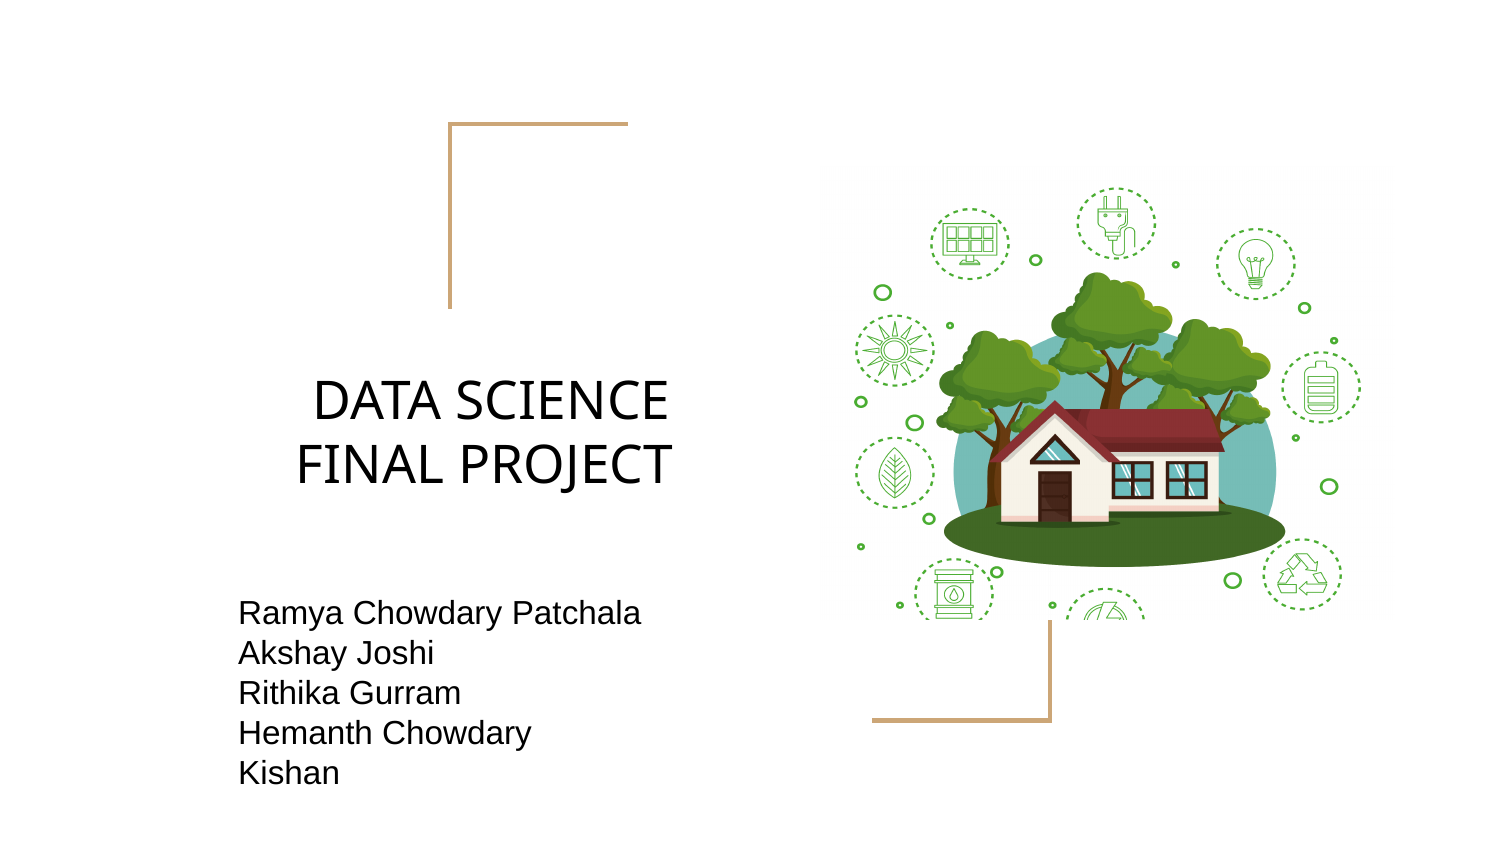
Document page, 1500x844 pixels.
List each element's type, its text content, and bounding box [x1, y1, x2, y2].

picture [819, 99, 1395, 621]
subtitle Ramya Chowdary Patchala Akshay Joshi Rithika Gurram Hemanth Chowdary Kishan [223, 576, 721, 824]
title DATA SCIENCE FINAL PROJECT [138, 219, 814, 510]
